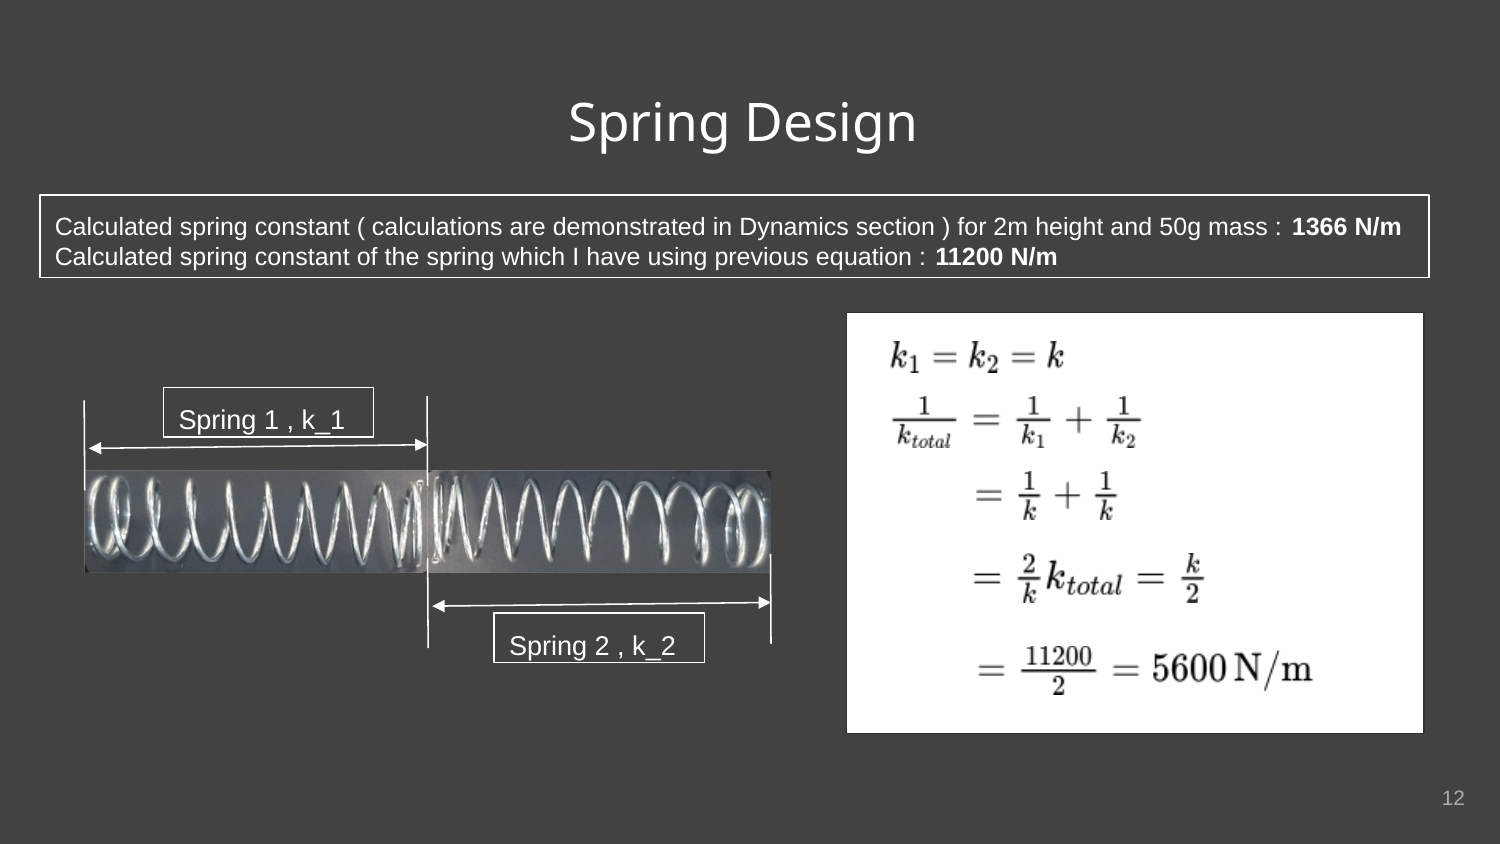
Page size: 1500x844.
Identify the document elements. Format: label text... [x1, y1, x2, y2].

slide_number ‹#› [1389, 764, 1480, 830]
picture [547, 607, 651, 694]
text_box Spring 2 , k_2 [655, 615, 705, 663]
picture [204, 349, 308, 444]
picture [972, 553, 1209, 603]
text_box Calculated spring constant ( calculations are demonstrated in Dynamics section ) for 2m height and 50g mass : 1366 N/m Calculated spring constant of the spring which I have using previous equation : 11200 N/m [39, 195, 1429, 278]
picture [885, 395, 1148, 448]
picture [428, 349, 771, 602]
picture [85, 449, 427, 694]
text_box [846, 312, 1424, 734]
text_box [88, 444, 428, 449]
title Spring Design [51, 72, 1449, 167]
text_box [432, 602, 772, 607]
picture [972, 470, 1125, 520]
text_box Spring 1 , k_1 [163, 387, 199, 437]
picture [972, 645, 1318, 695]
picture [885, 341, 1068, 373]
text_box Spring 2 , k_2 [494, 615, 542, 663]
text_box Spring 1 , k_1 [312, 387, 374, 437]
